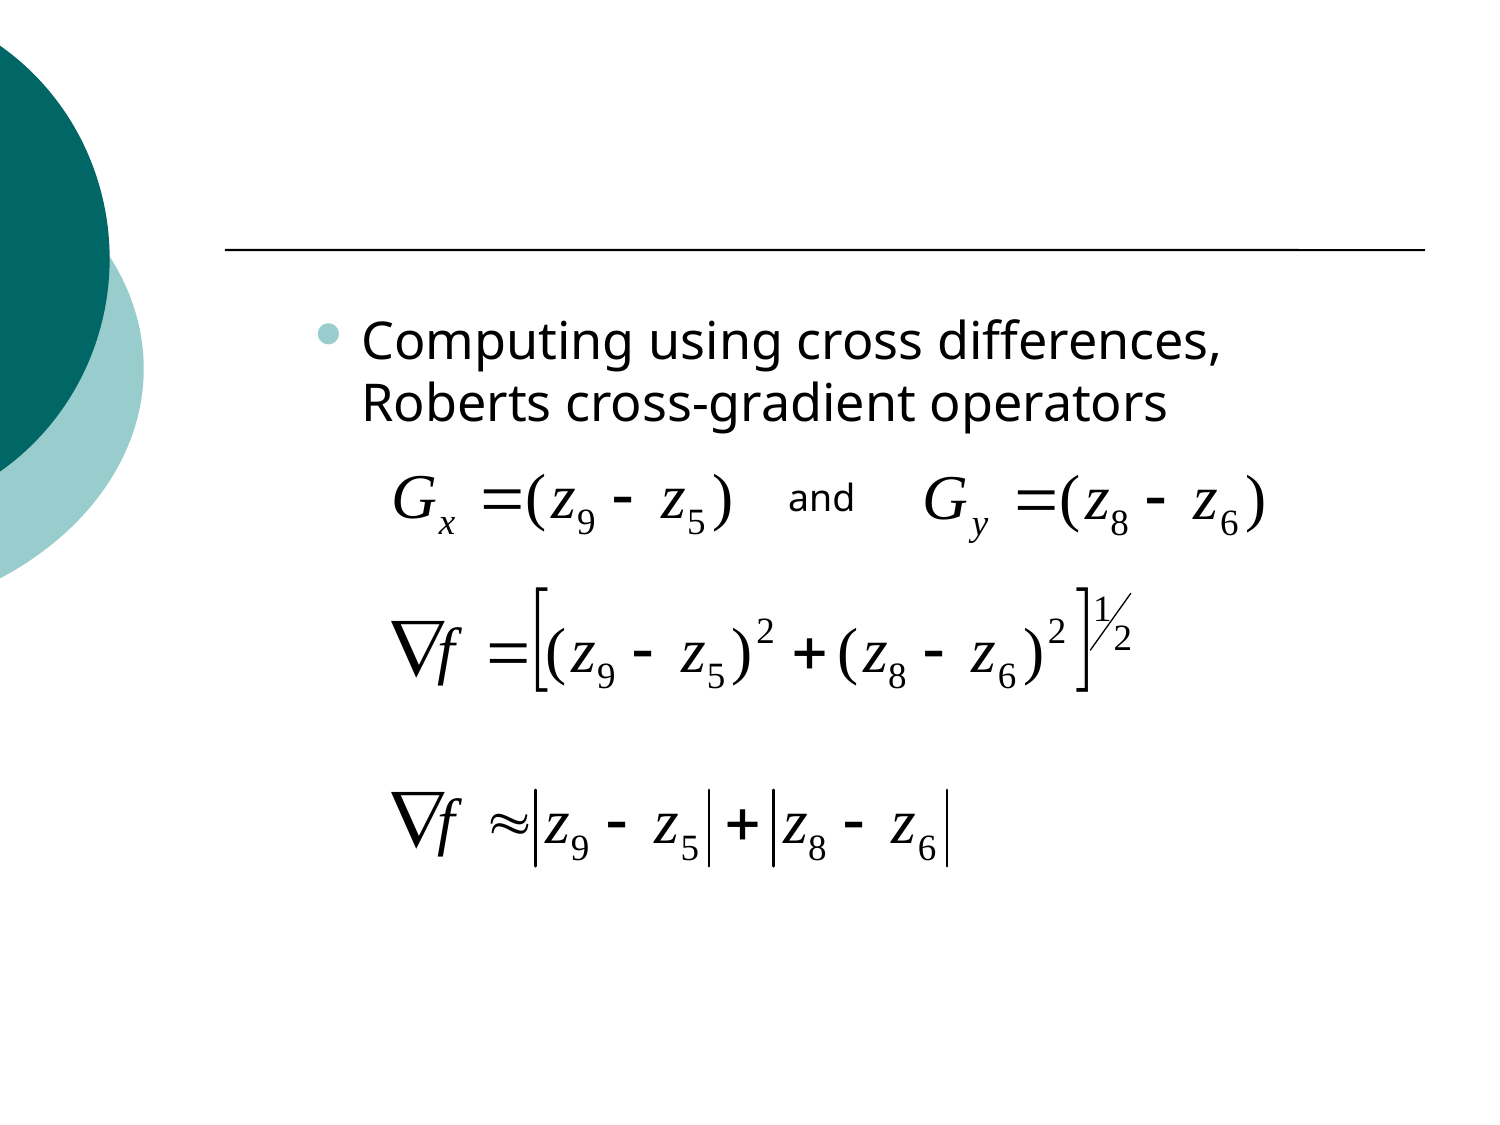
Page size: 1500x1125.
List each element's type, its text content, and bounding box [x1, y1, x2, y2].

text_box and [773, 466, 909, 527]
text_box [383, 581, 1147, 705]
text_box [383, 454, 744, 551]
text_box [915, 455, 1276, 558]
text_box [383, 774, 961, 882]
list Computing using cross differences, Roberts cross-gradient operators [224, 299, 1425, 975]
